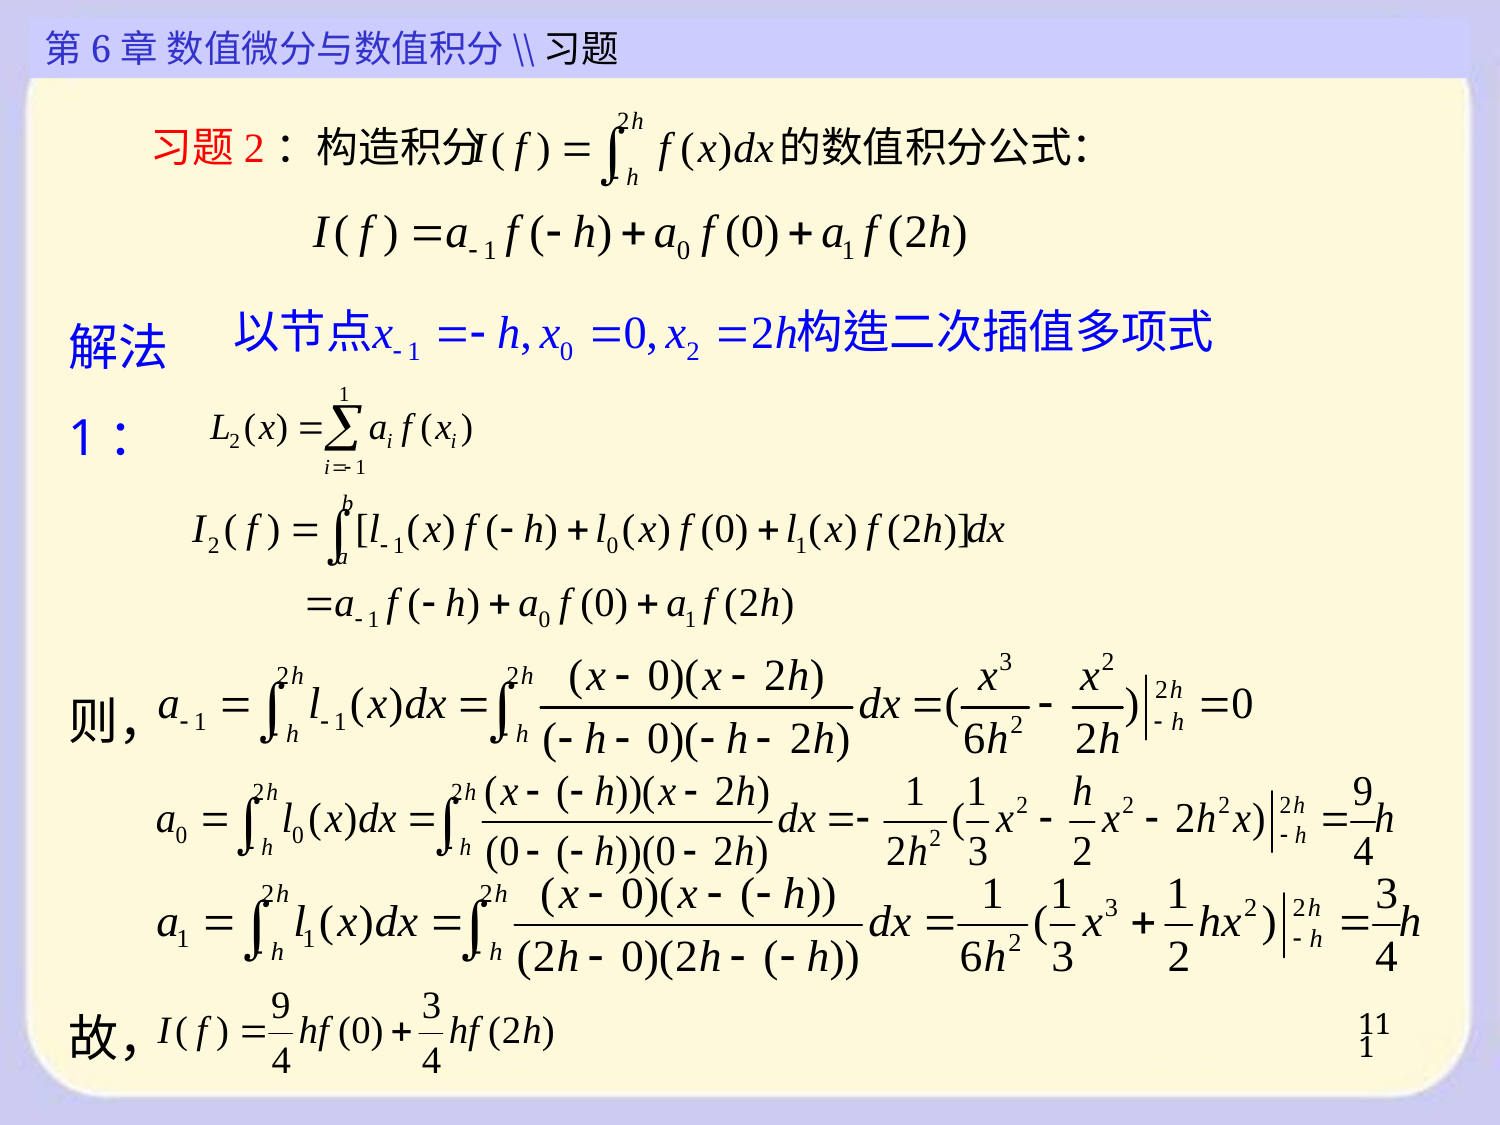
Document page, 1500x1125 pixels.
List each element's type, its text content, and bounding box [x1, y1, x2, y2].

text_box 则， [54, 682, 146, 757]
picture [0, 0, 1500, 1125]
slide_number 111 [1352, 1011, 1395, 1125]
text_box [463, 101, 783, 195]
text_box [150, 995, 562, 1083]
text_box 第6章 数值微分与数值积分\\习题 [29, 17, 1471, 78]
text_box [232, 302, 1223, 373]
text_box 故， [53, 999, 145, 1075]
text_box 习题2：构造积分 的数值积分公式： [135, 113, 458, 179]
text_box 解法1： [53, 278, 266, 355]
text_box 习题2：构造积分 的数值积分公式： [787, 113, 1187, 179]
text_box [304, 201, 978, 272]
